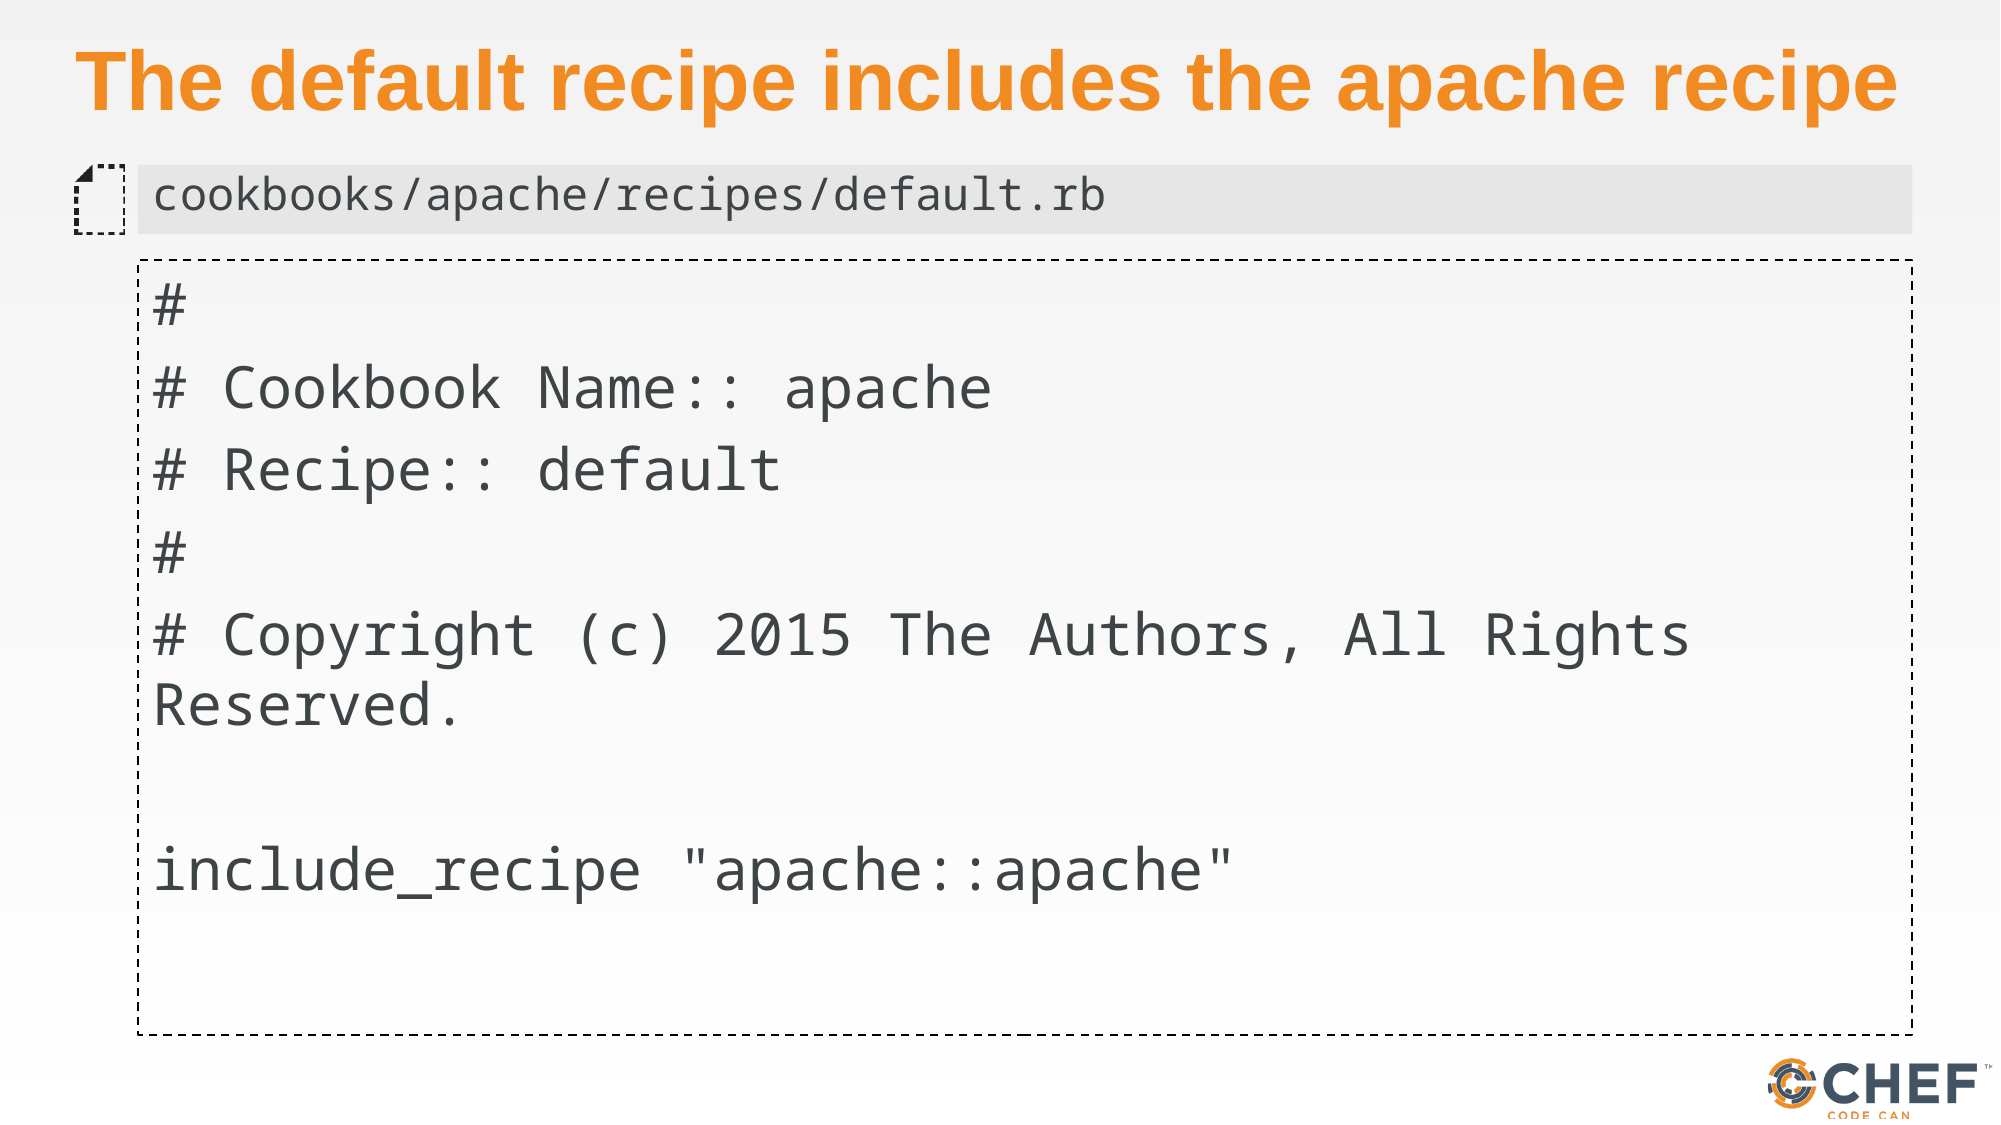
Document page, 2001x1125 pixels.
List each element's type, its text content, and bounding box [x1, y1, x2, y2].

list cookbooks/apache/recipes/default.rb [137, 164, 1913, 235]
title The default recipe includes the apache recipe [75, 37, 1913, 140]
list # # Cookbook Name:: apache # Recipe:: default # # Copyright (c) 2015 The Authors, All Rights Reserved. include_recipe "apache::apache" [137, 259, 1913, 1036]
